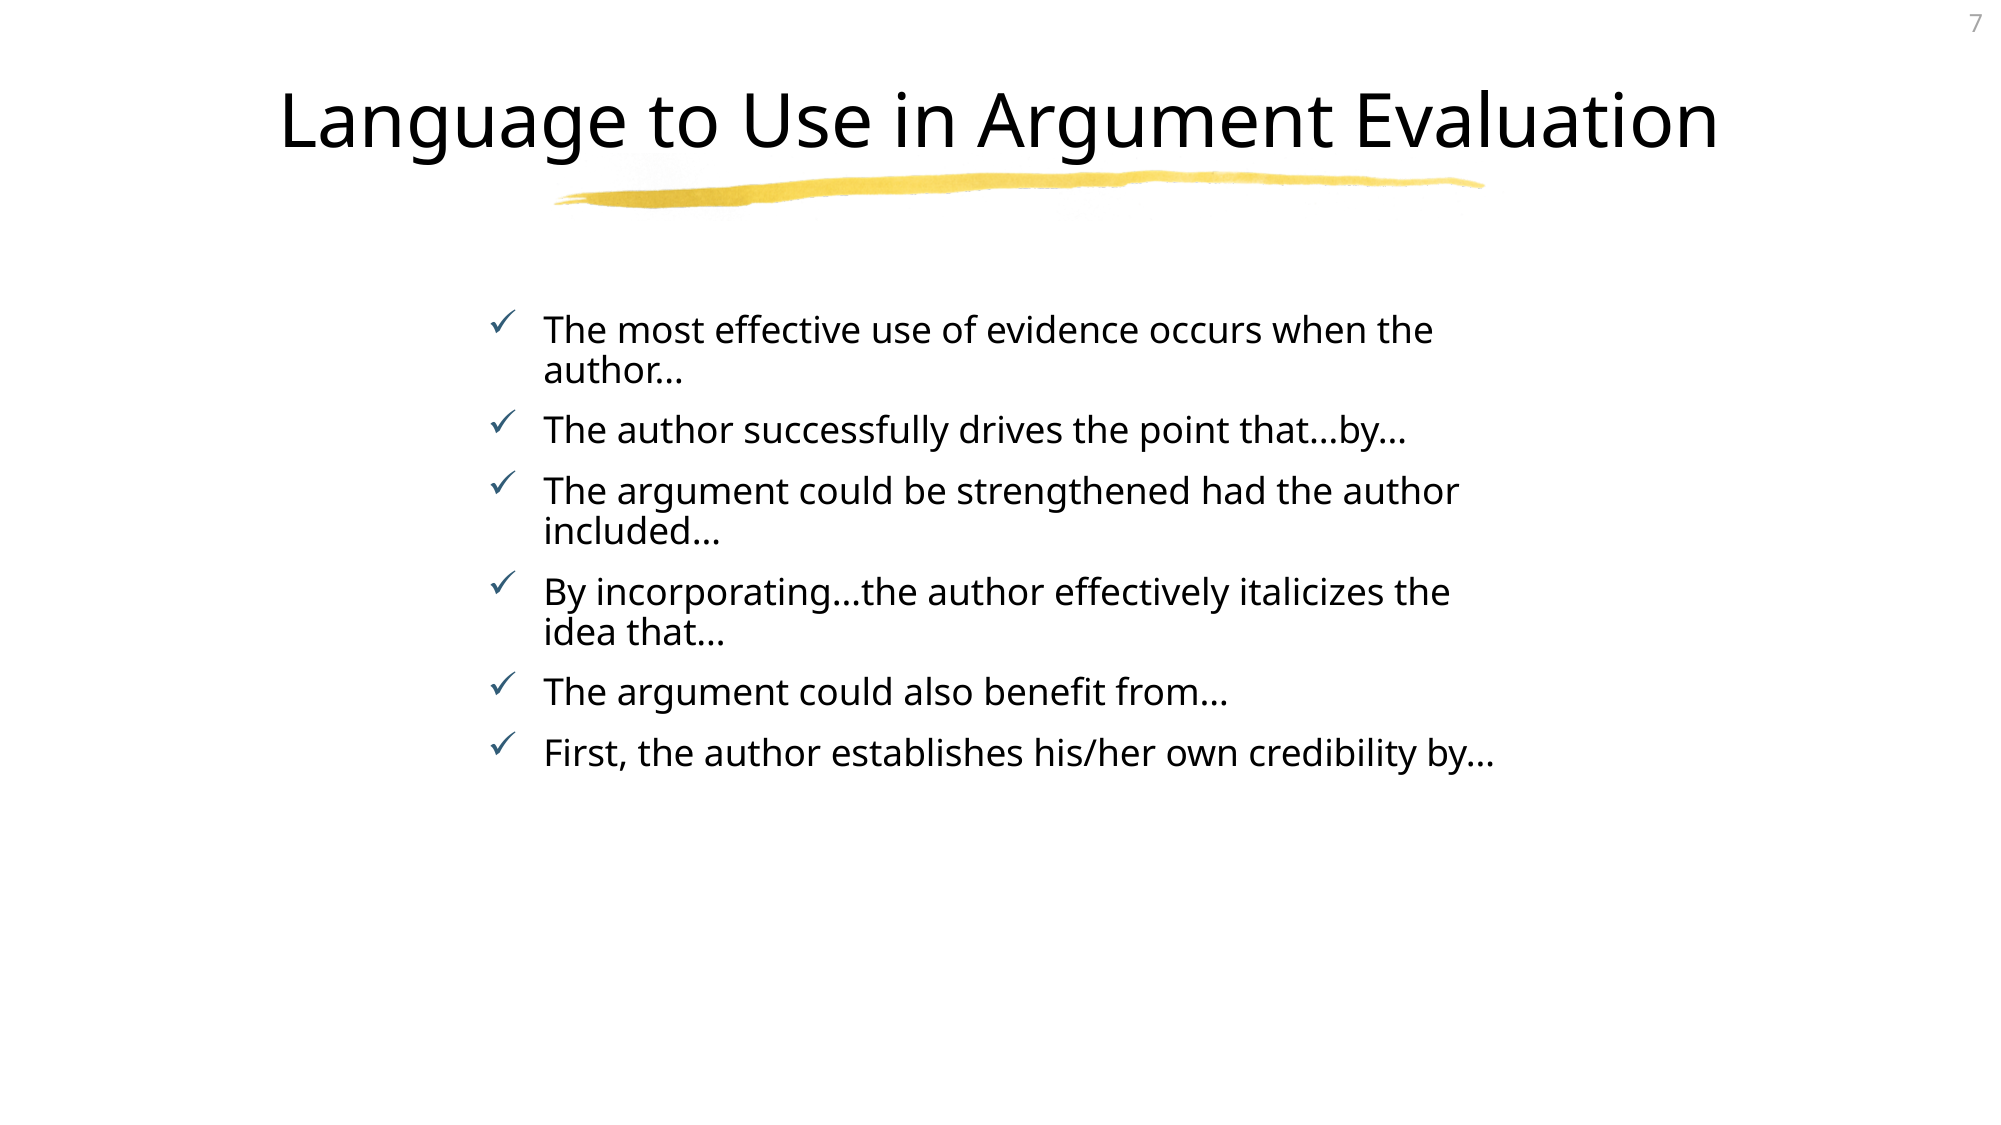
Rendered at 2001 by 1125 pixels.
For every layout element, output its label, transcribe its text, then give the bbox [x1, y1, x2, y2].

title Language to Use in Argument Evaluation [137, 59, 1863, 187]
picture [548, 187, 1507, 221]
list The most effective use of evidence occurs when the author… The author successfully drives the point that…by… The argument could be strengthened had the author included… By incorporating…the author effectively italicizes the idea that… The argument could also benefit from… First, the author establishes his/her own credibility by… [472, 303, 1528, 822]
